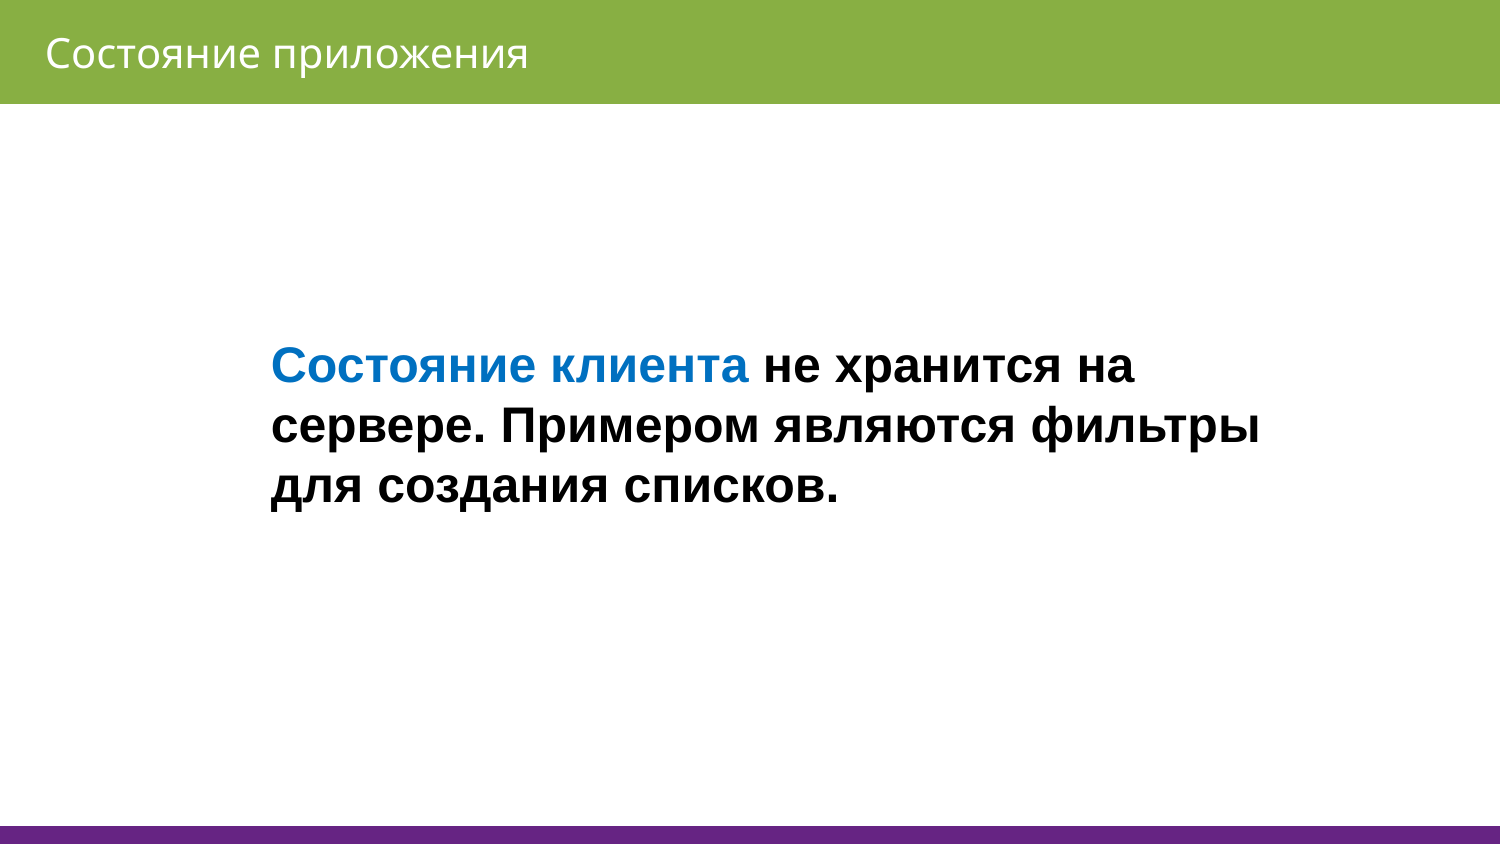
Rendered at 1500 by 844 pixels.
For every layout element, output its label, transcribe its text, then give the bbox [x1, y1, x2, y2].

text_box [0, 826, 1500, 844]
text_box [0, 0, 1500, 104]
text_box Состояние клиента не хранится на сервере. Примером являются фильтры для создания списков. [255, 317, 1284, 789]
